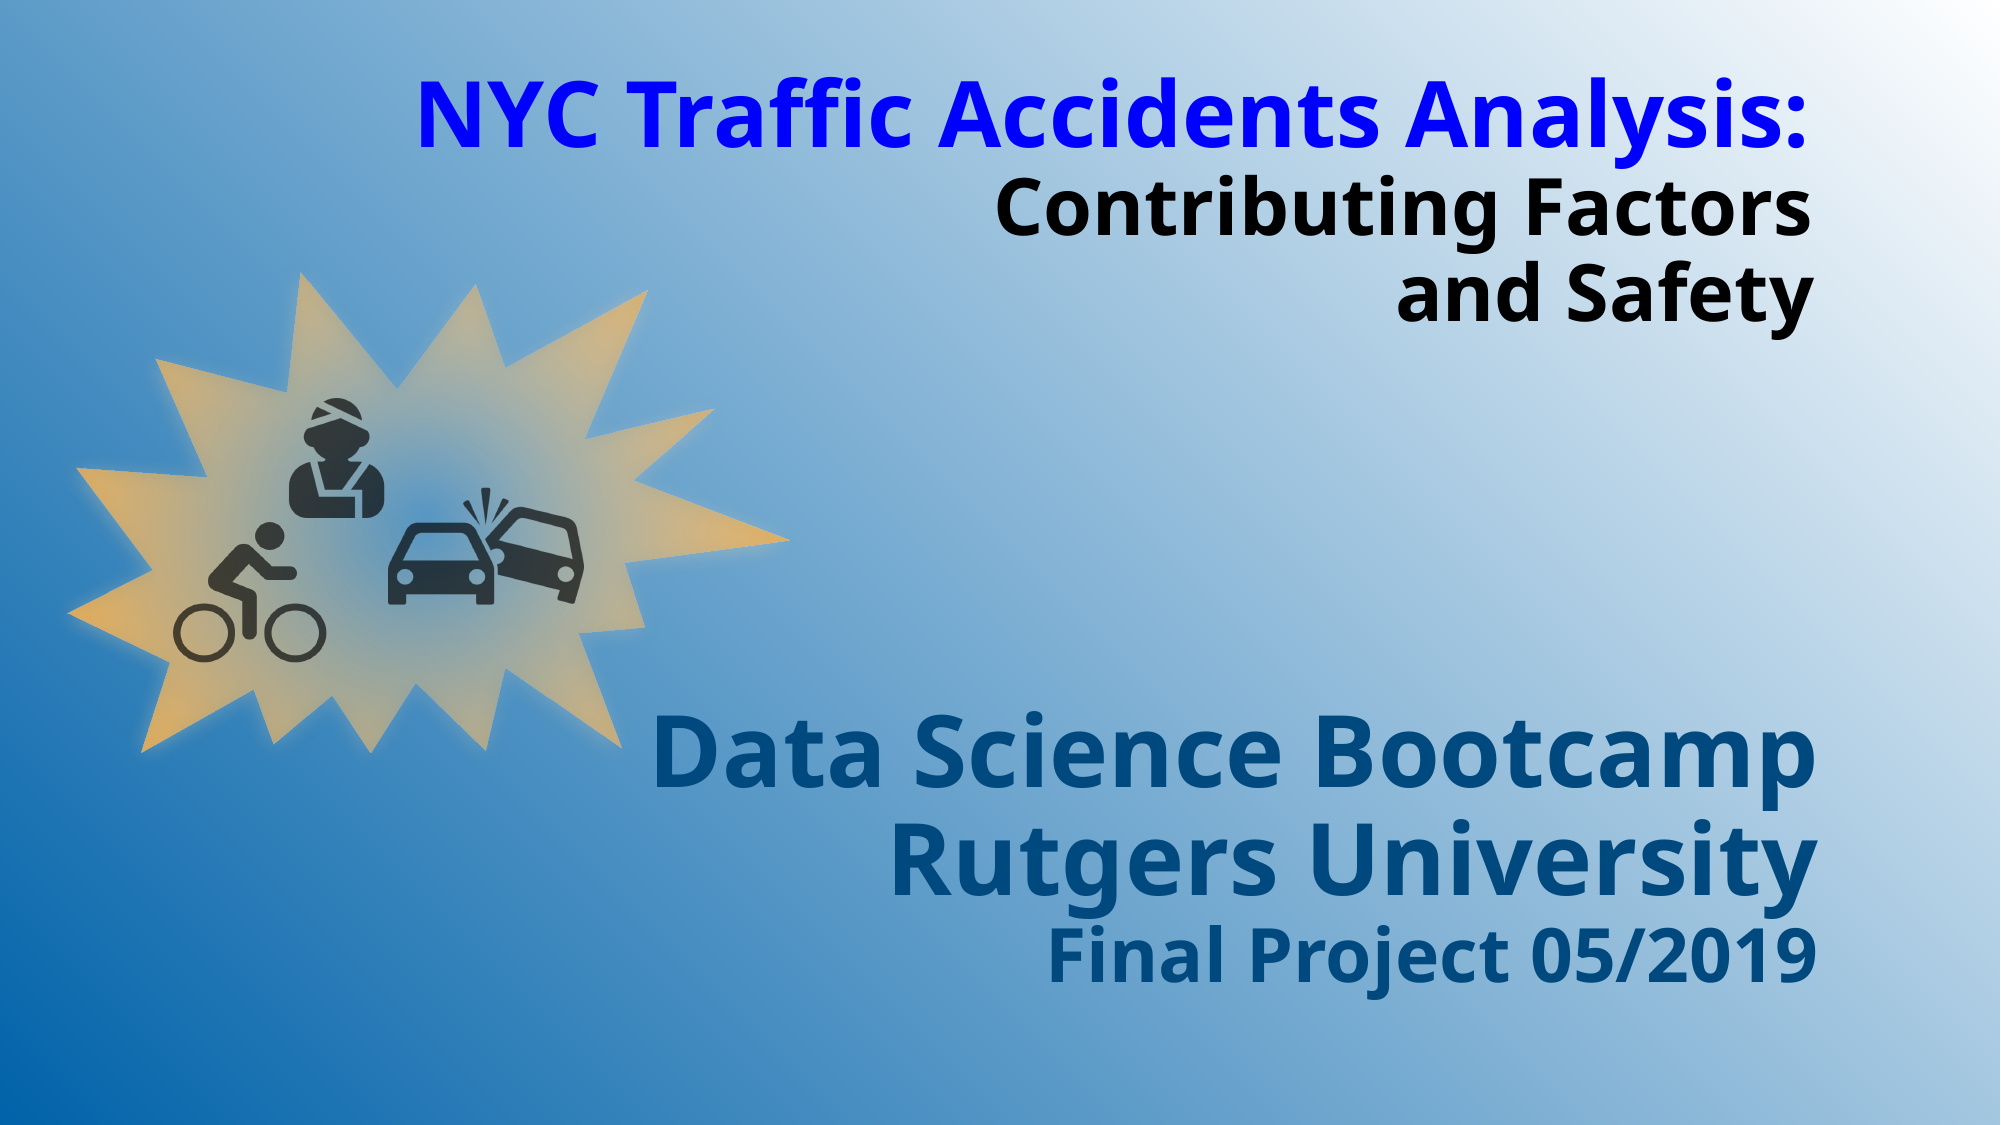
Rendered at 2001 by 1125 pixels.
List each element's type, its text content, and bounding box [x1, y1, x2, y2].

text_box NYC Traffic Accidents Analysis: Contributing Factors and Safety [124, 68, 1835, 341]
title Data Science Bootcamp Rutgers University Final Project 05/2019 [861, 701, 1820, 884]
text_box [0, 132, 858, 929]
